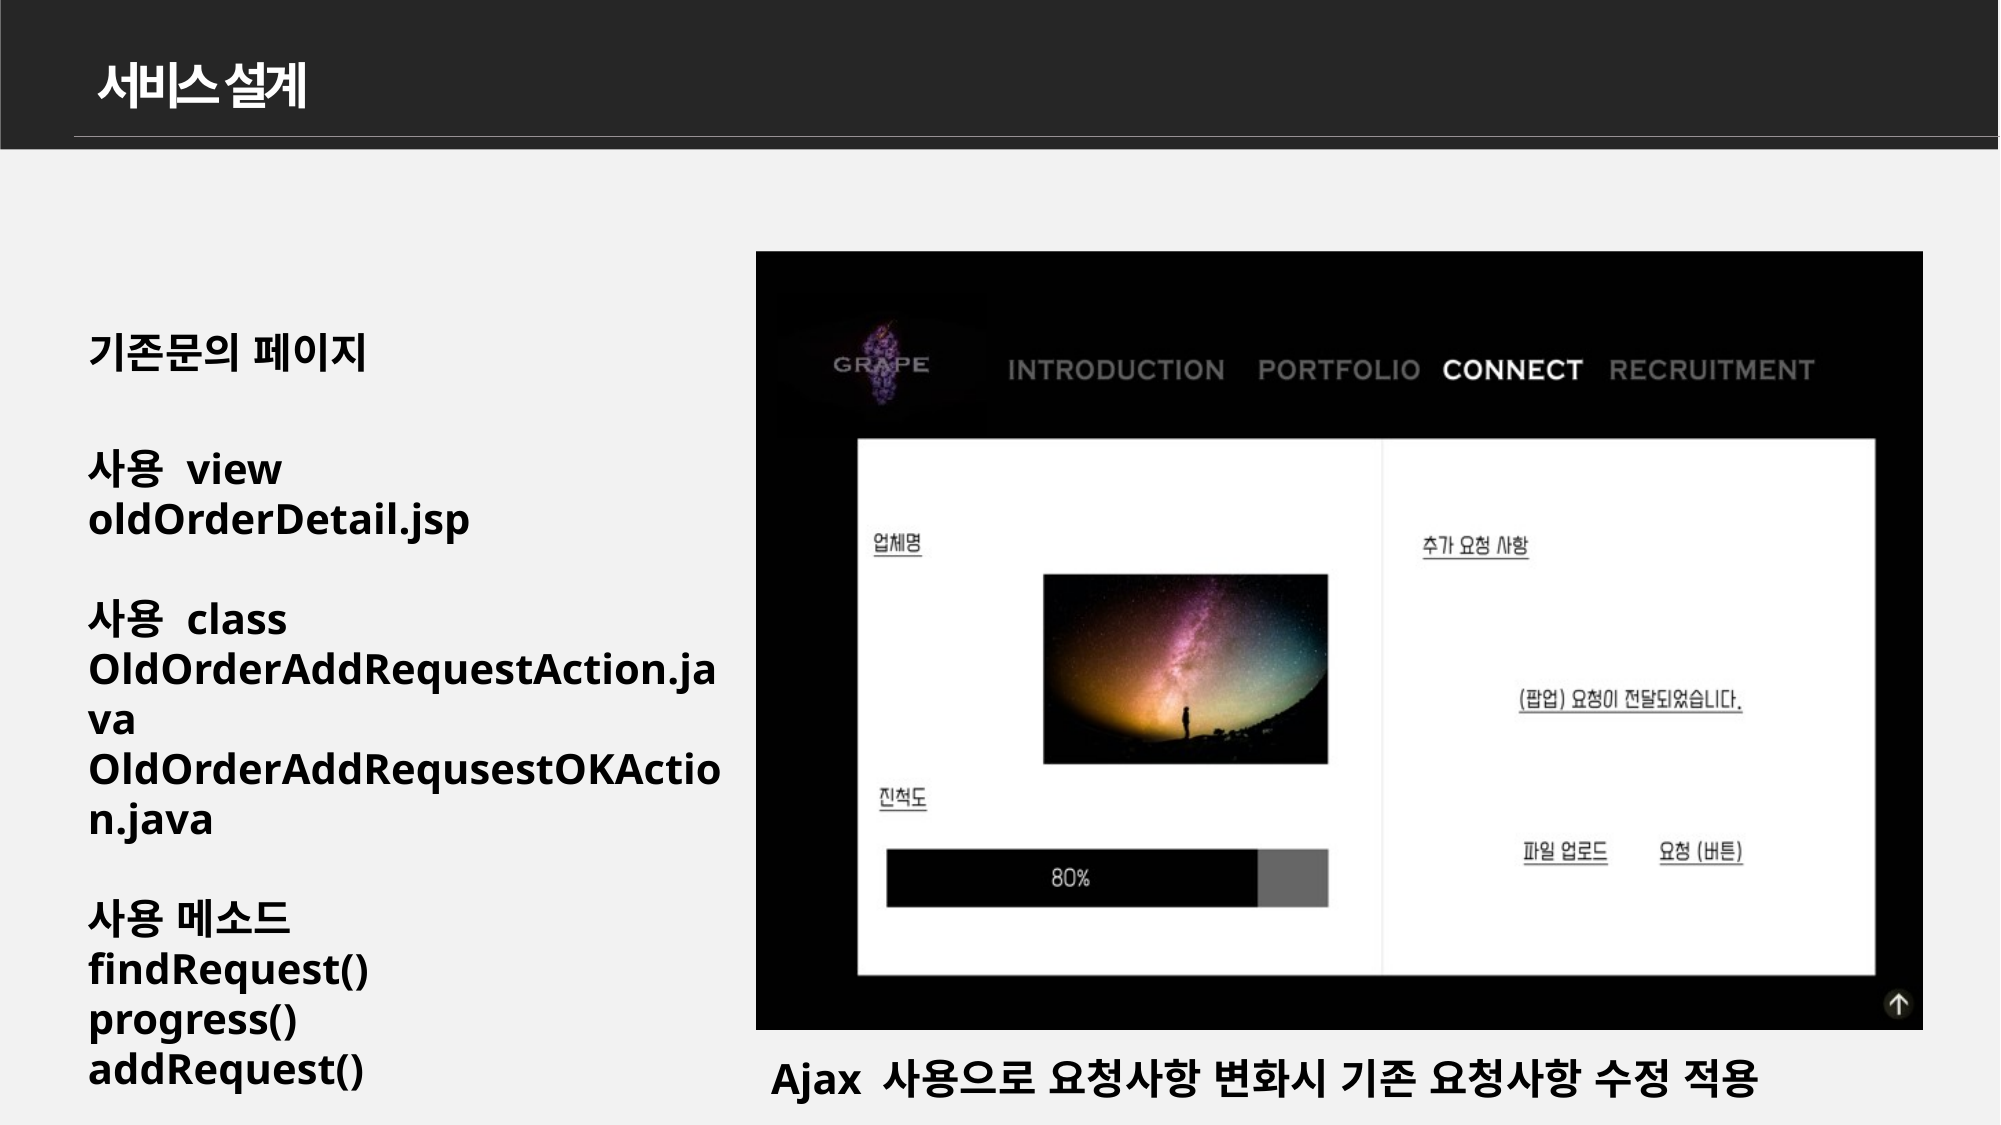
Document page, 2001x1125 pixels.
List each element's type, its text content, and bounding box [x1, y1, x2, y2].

text_box Ajax 사용으로 요청사항 변화시 기존 요청사항 수정 적용 [756, 1045, 1925, 1111]
text_box 사용 view oldOrderDetail.jsp 사용 class OldOrderAddRequestAction.java OldOrderAddRequsestOKAction.java 사용 메소드 findRequest() progress() addRequest() [72, 435, 755, 1125]
text_box [0, 0, 1999, 150]
text_box 기존문의 페이지 [73, 318, 668, 384]
text_box 서비스 설계 [81, 46, 325, 122]
picture [756, 250, 1923, 1030]
